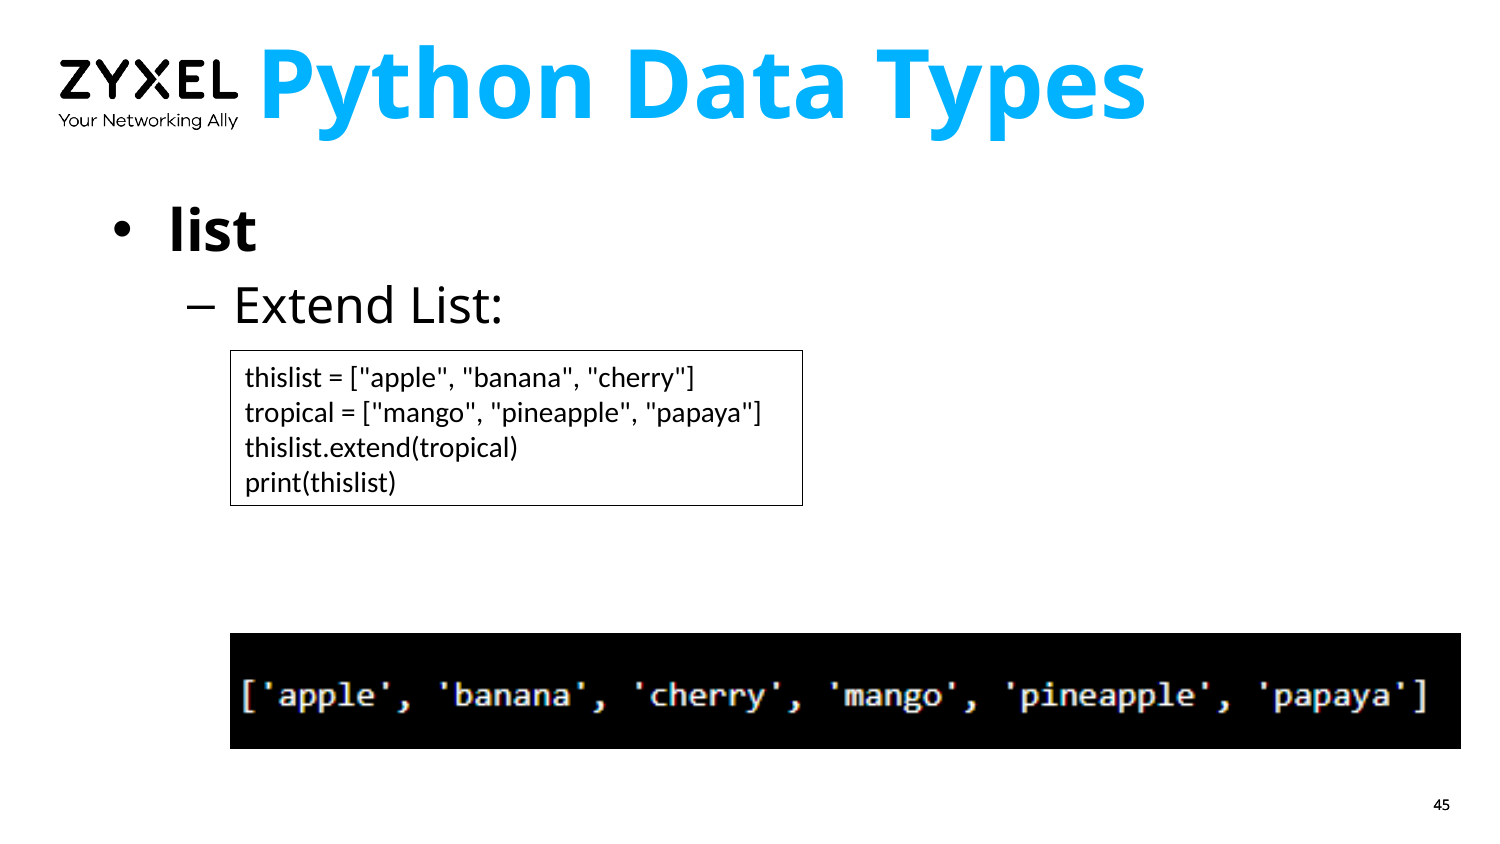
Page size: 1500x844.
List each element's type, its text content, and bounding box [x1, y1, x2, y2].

picture [229, 632, 1461, 750]
picture [0, 20, 296, 169]
title Python Data Types [256, 35, 1387, 142]
text_box list Extend List: [97, 185, 1460, 824]
text_box thislist = ["apple", "banana", "cherry"] tropical = ["mango", "pineapple", "papaya"] thislist.extend(tropical) print(thislist) [230, 350, 803, 506]
